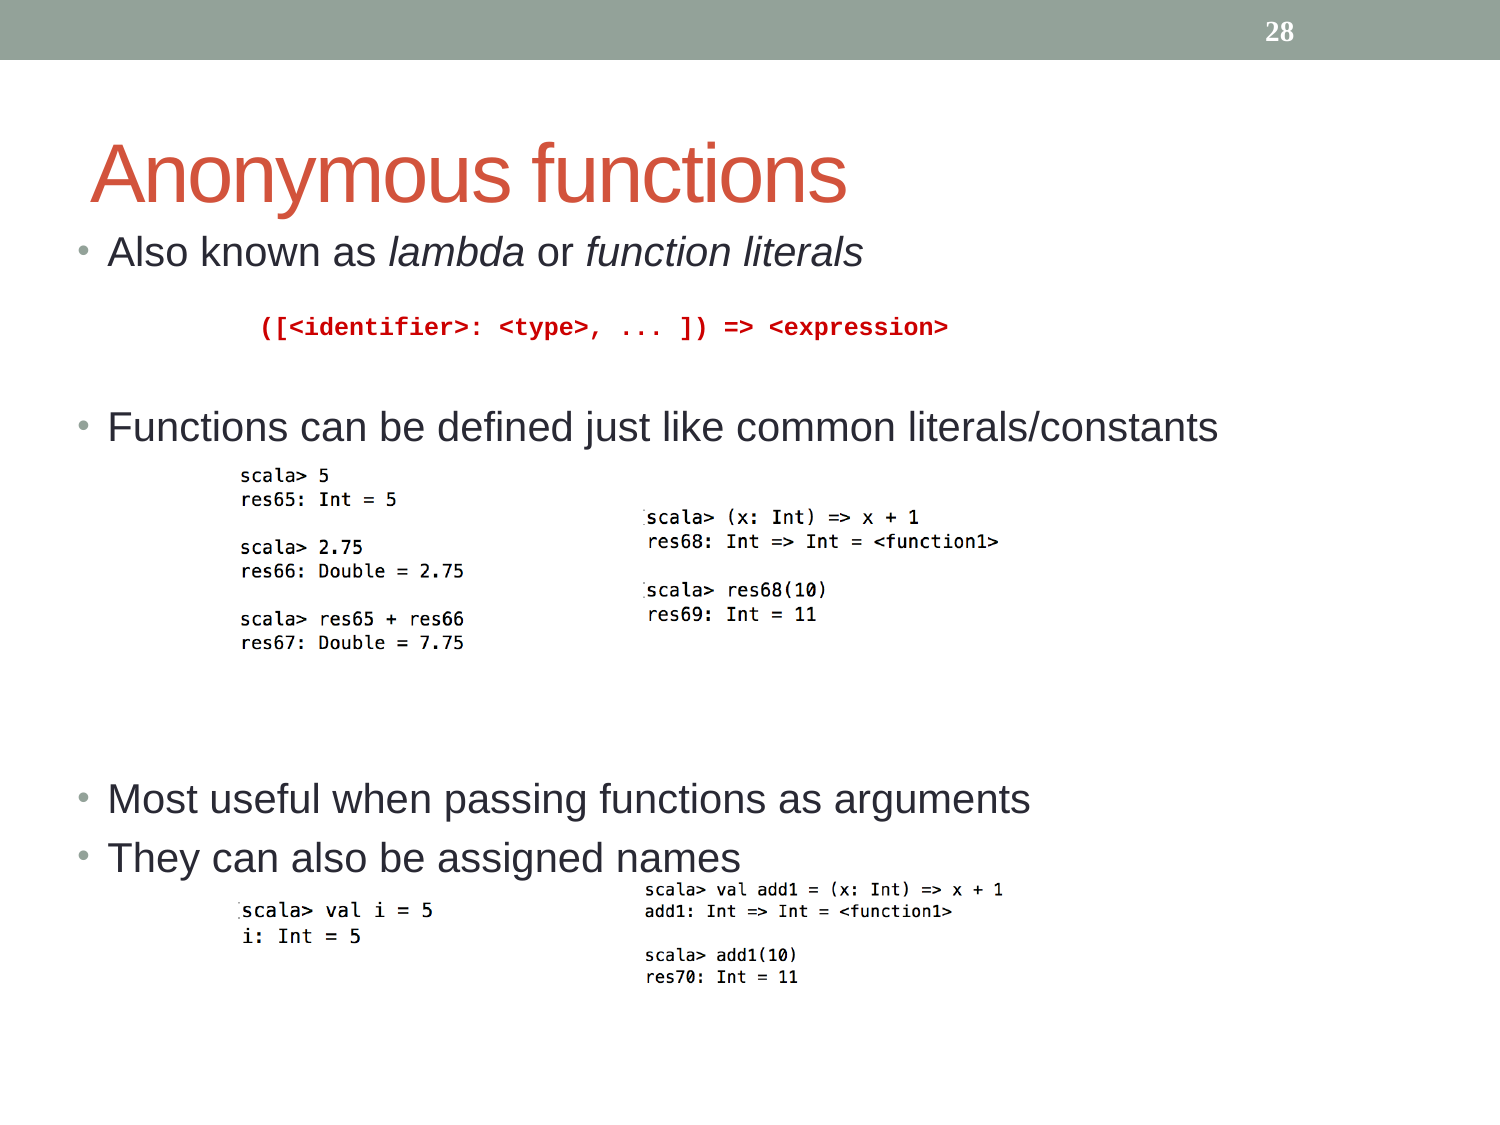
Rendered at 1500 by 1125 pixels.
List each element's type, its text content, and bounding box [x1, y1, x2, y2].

list Also known as lambda or function literals Functions can be defined just like common literals/constants Most useful when passing functions as arguments They can also be assigned names [62, 217, 1450, 990]
picture [643, 877, 1007, 990]
text_box ([<identifier>: <type>, ... ]) => <expression> [244, 302, 965, 348]
picture [238, 897, 449, 953]
title Anonymous functions [75, 87, 1425, 217]
picture [238, 462, 478, 670]
slide_number 28 [1250, 3, 1425, 57]
picture [643, 502, 1007, 630]
